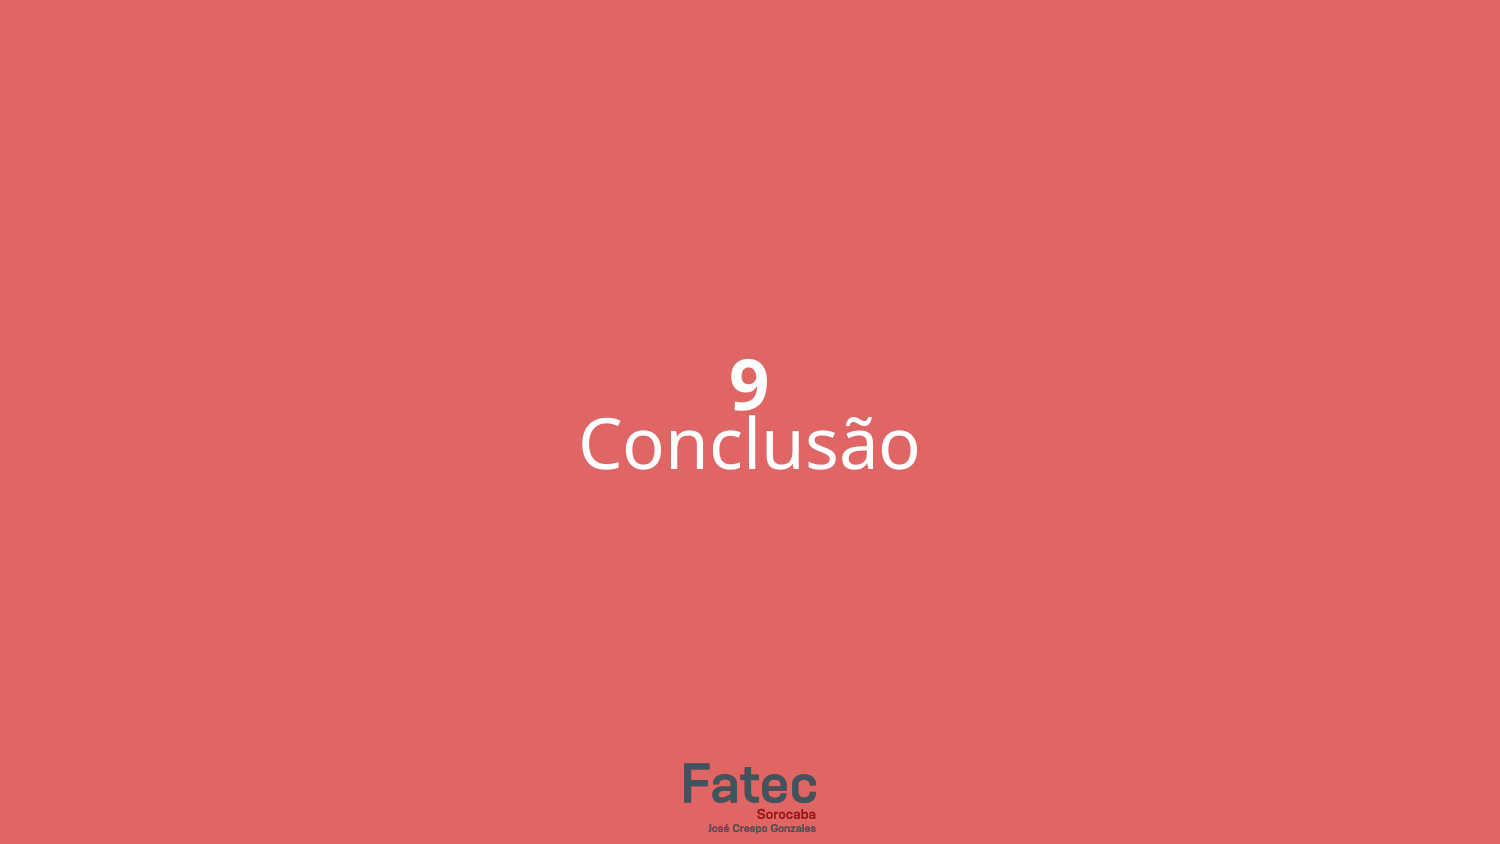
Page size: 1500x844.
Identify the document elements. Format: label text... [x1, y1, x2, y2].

picture [684, 763, 816, 834]
text_box 9 Conclusão [98, 261, 1402, 583]
